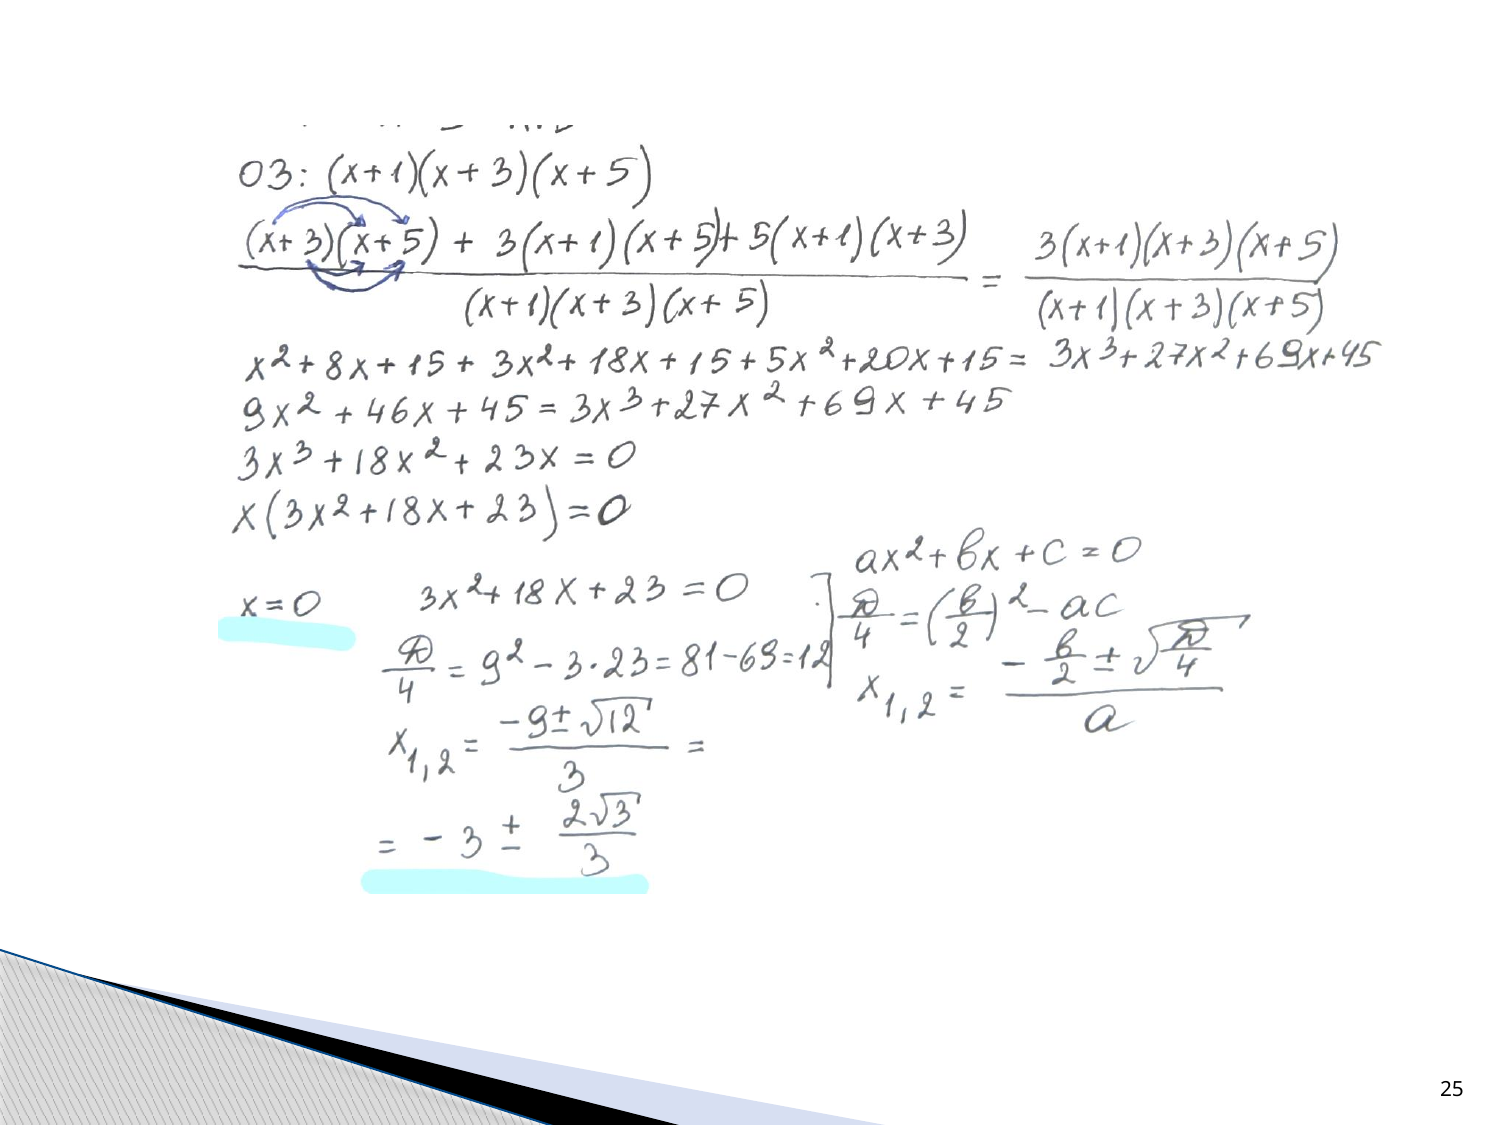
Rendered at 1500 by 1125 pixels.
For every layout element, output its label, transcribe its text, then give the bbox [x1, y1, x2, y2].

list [218, 125, 1387, 894]
slide_number 25 [1418, 1051, 1479, 1112]
